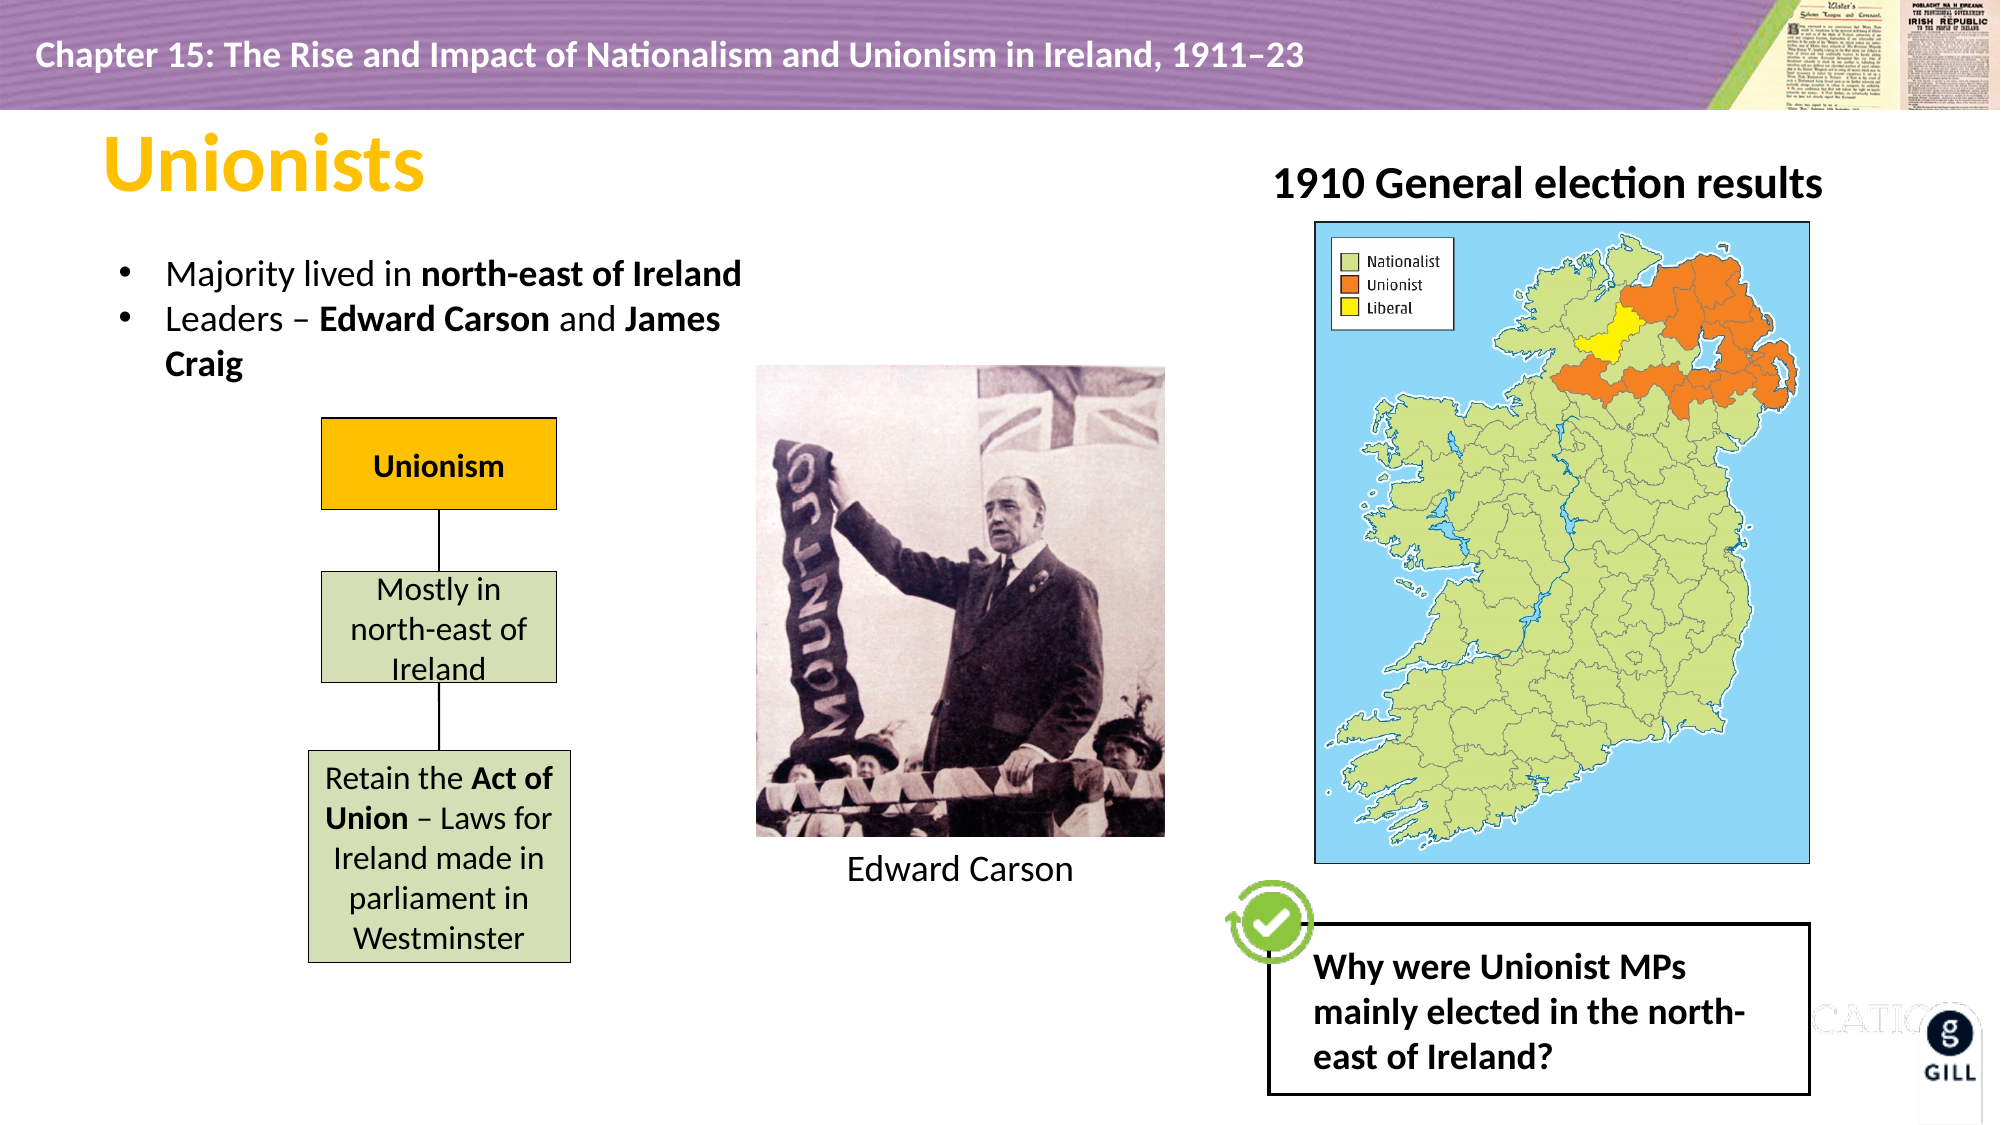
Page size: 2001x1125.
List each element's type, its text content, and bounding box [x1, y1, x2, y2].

text_box Unionists [87, 100, 2000, 216]
text_box Majority lived in north-east of Ireland Leaders – Edward Carson and James Craig [103, 241, 775, 392]
picture [1314, 221, 2001, 1125]
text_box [308, 417, 571, 963]
text_box Edward Carson [797, 837, 1124, 897]
text_box 1910 General election results [1257, 145, 1867, 216]
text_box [1225, 880, 1810, 1095]
picture [756, 365, 1165, 837]
picture [0, 0, 2000, 110]
